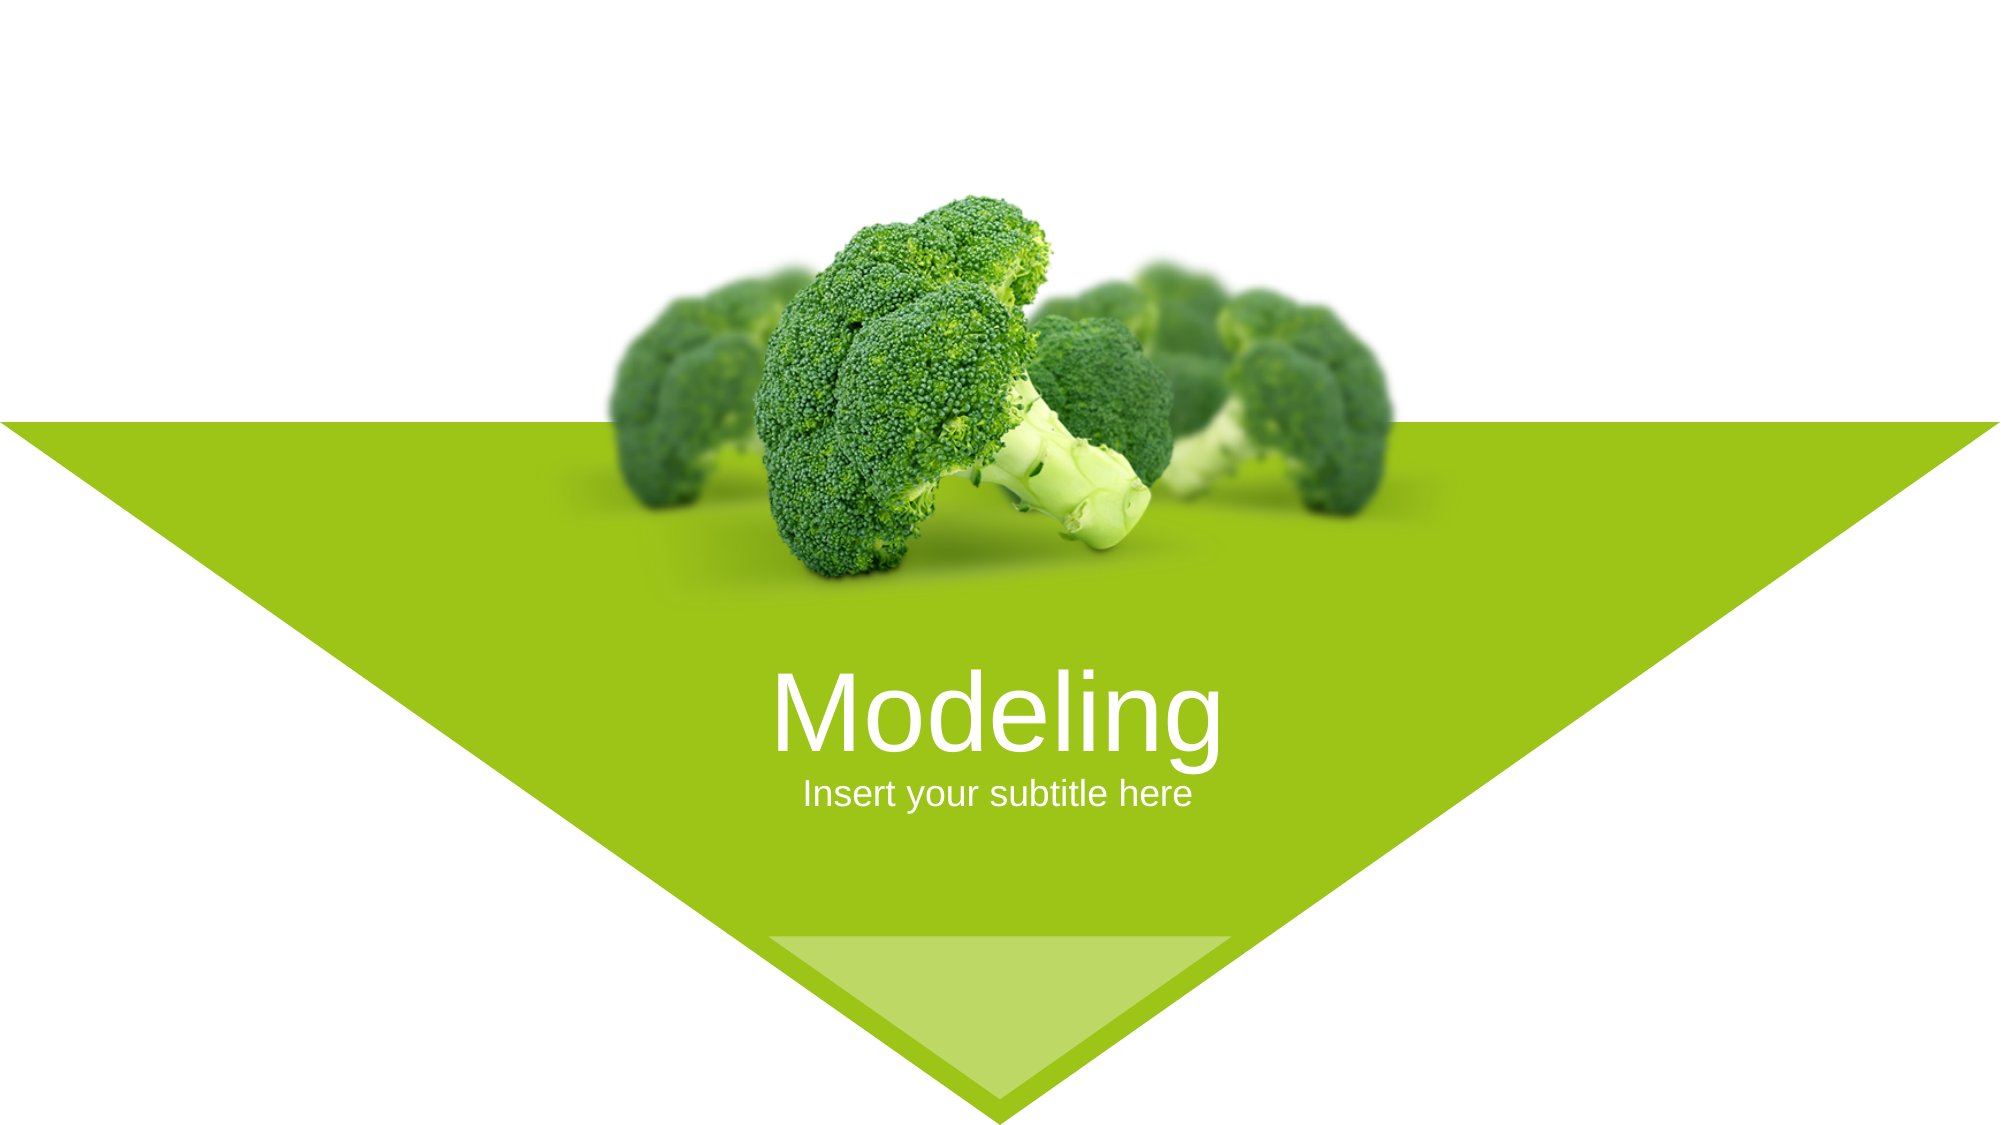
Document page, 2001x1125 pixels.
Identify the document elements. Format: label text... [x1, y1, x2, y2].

picture [535, 192, 1465, 612]
list Modeling [465, 659, 1531, 770]
list Insert your subtitle here [465, 770, 1531, 818]
